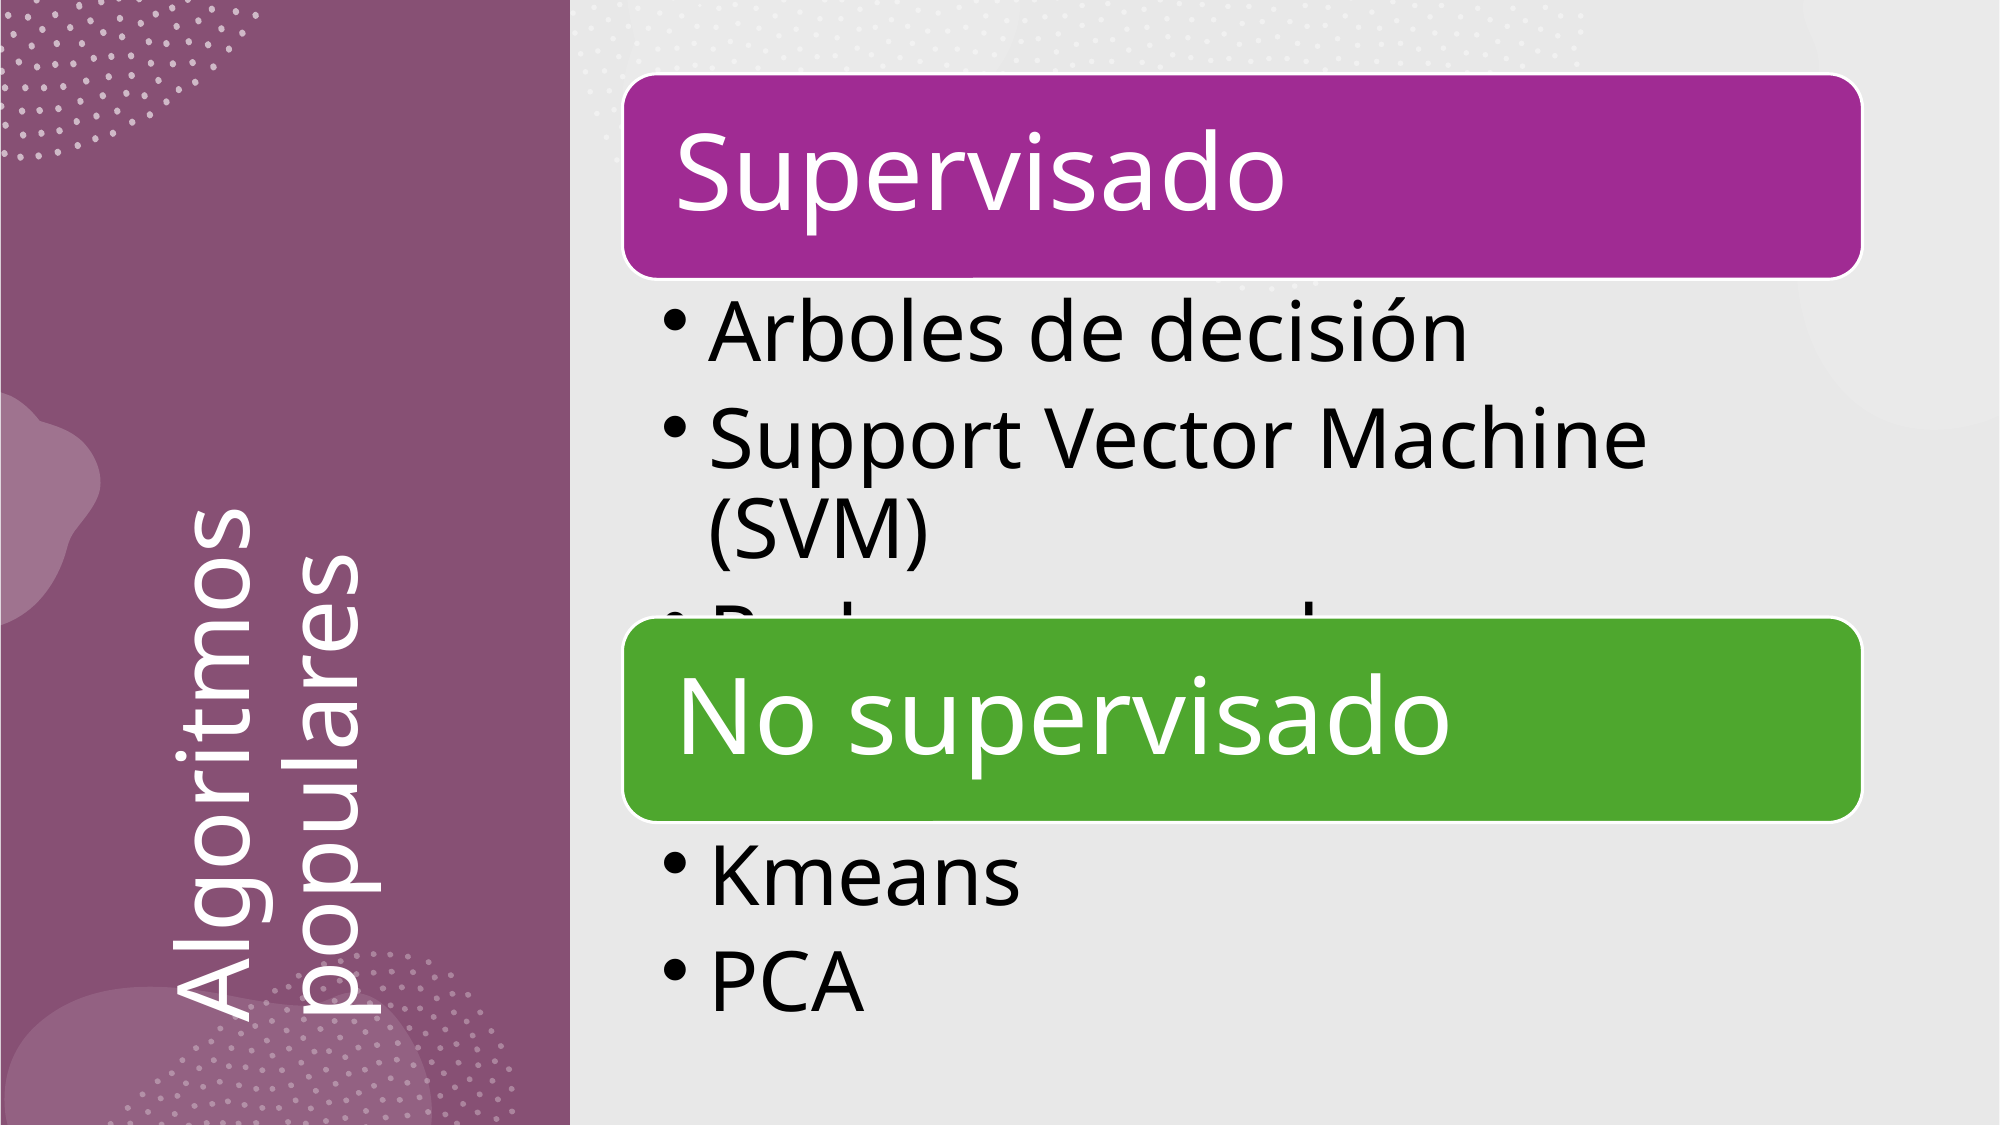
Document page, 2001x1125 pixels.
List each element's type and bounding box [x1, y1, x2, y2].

text_box [0, 0, 2000, 1125]
list [621, 46, 1864, 1079]
